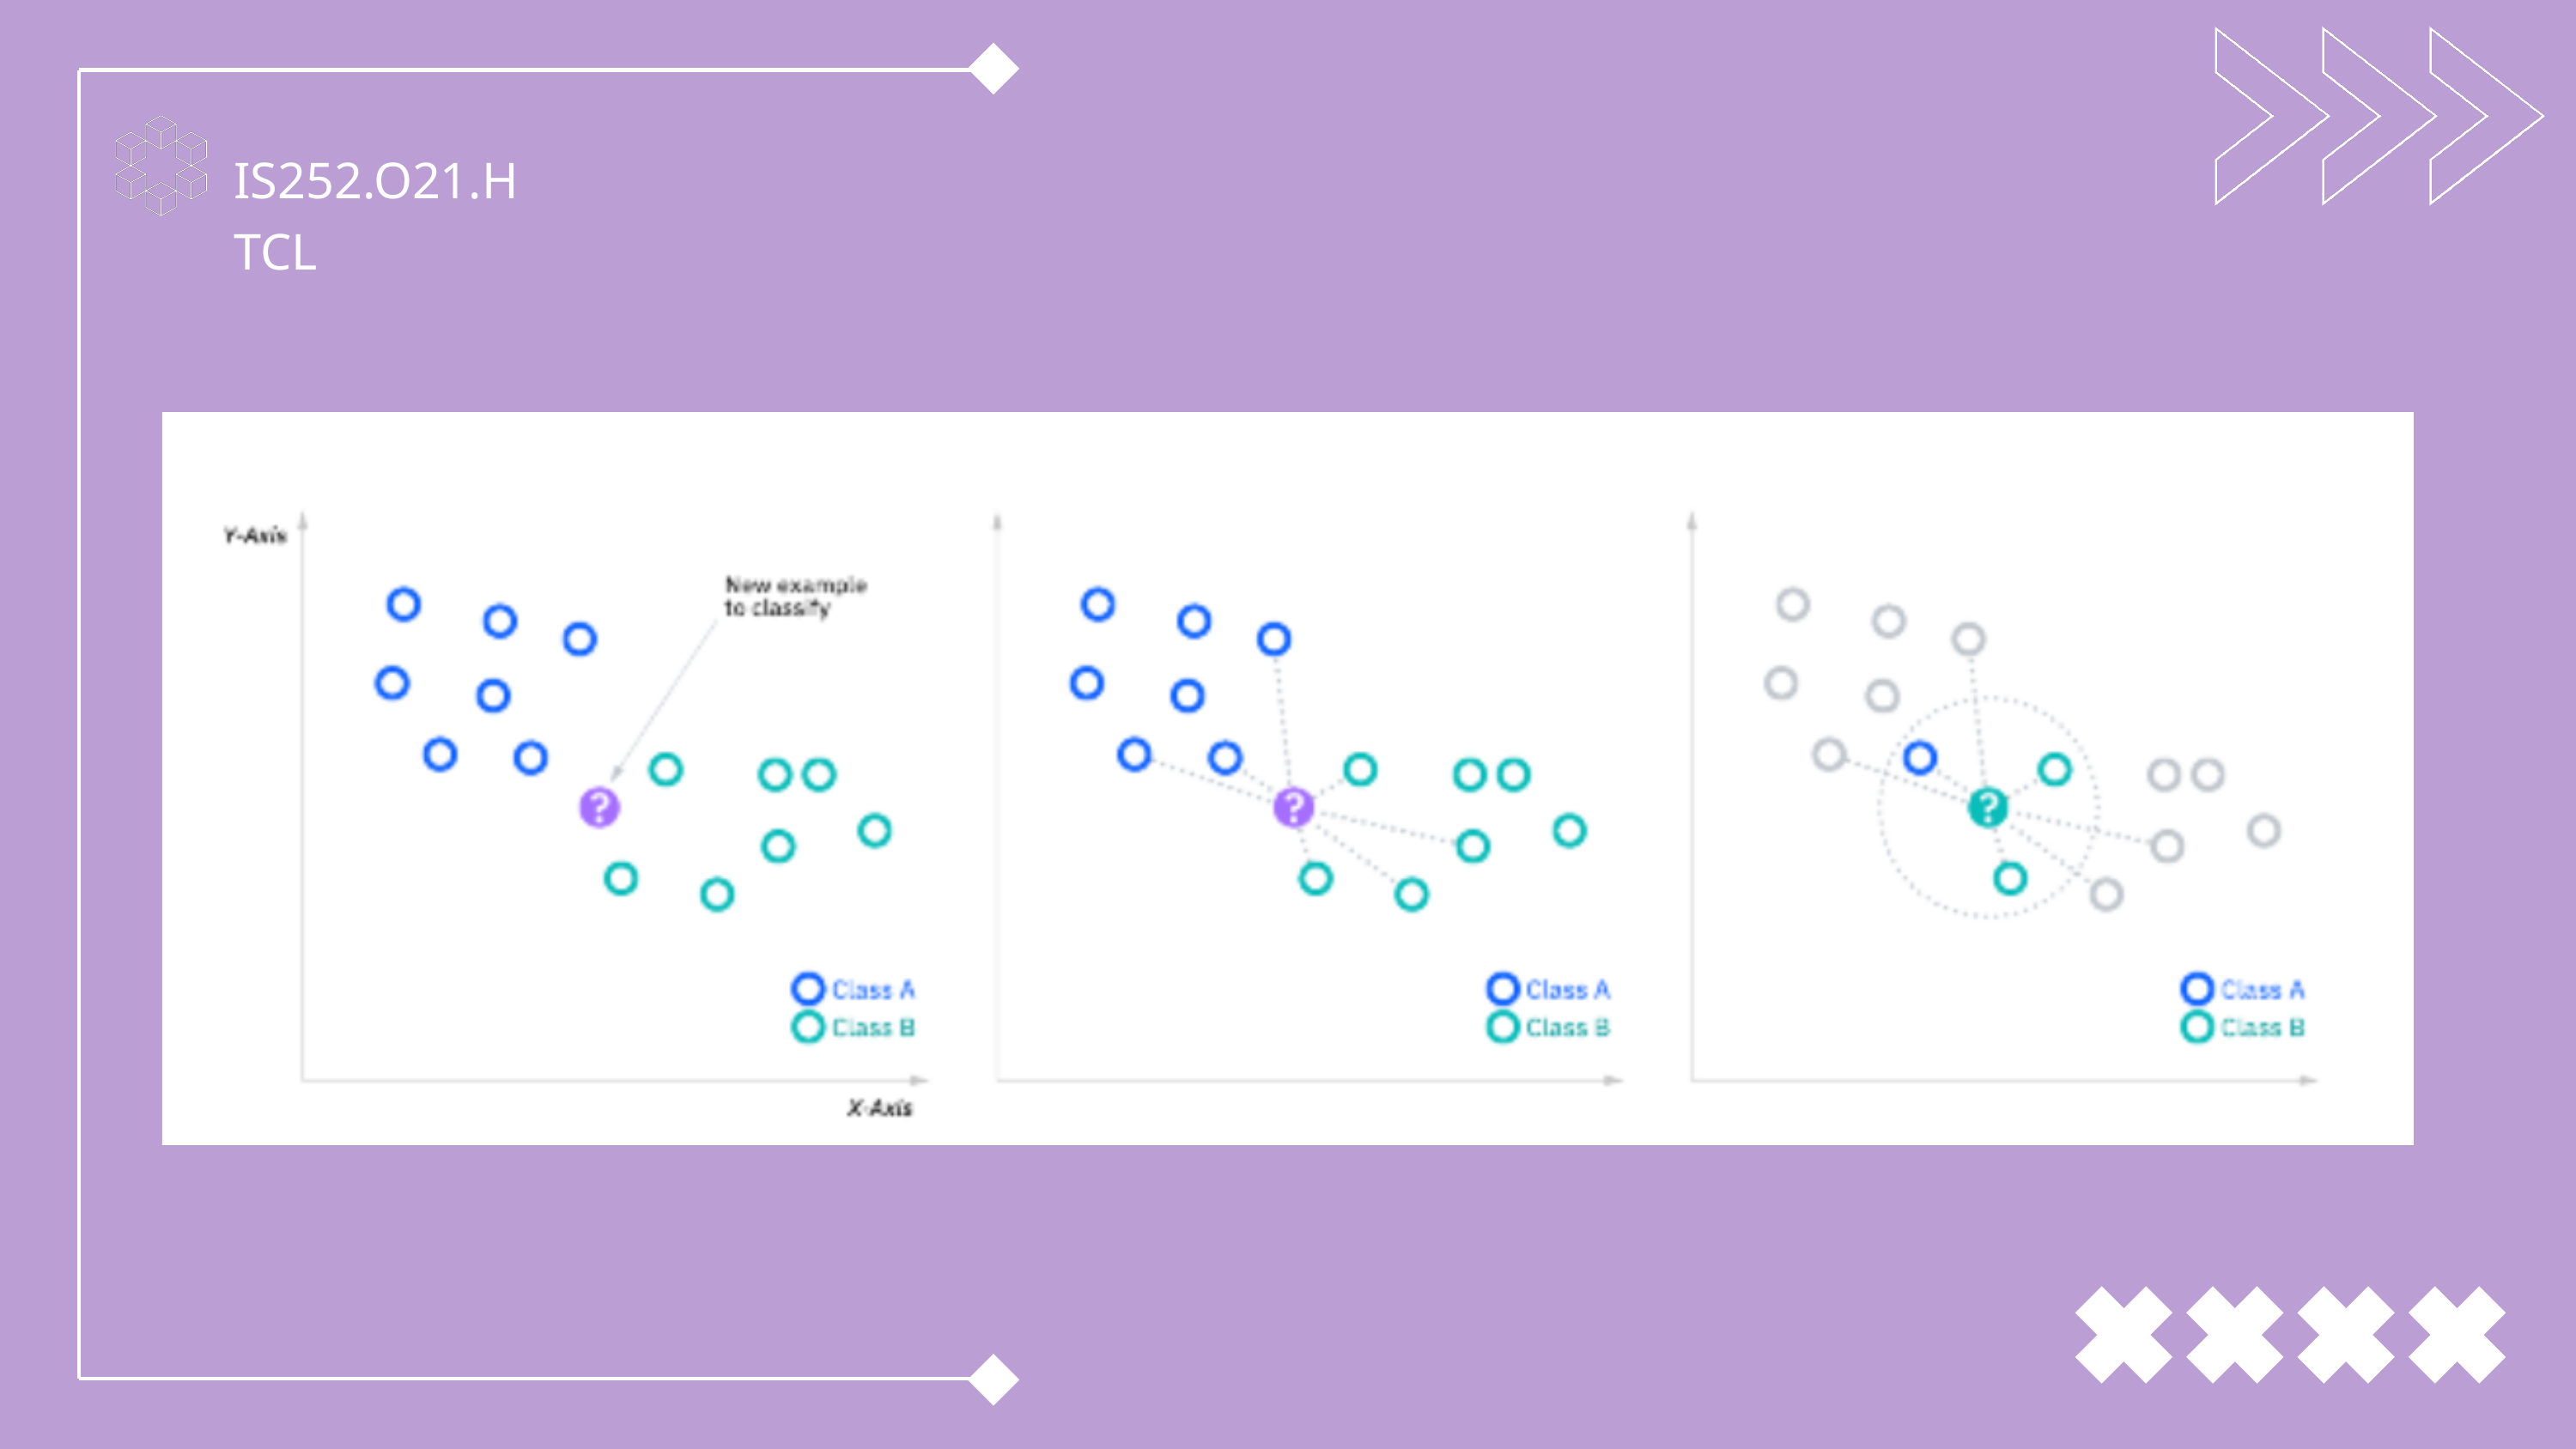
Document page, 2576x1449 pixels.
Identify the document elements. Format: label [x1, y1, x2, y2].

text_box [115, 115, 530, 217]
text_box [2052, 1264, 2529, 1406]
text_box [2215, 26, 2545, 206]
text_box [78, 42, 1020, 1406]
text_box [1023, 412, 2414, 1145]
